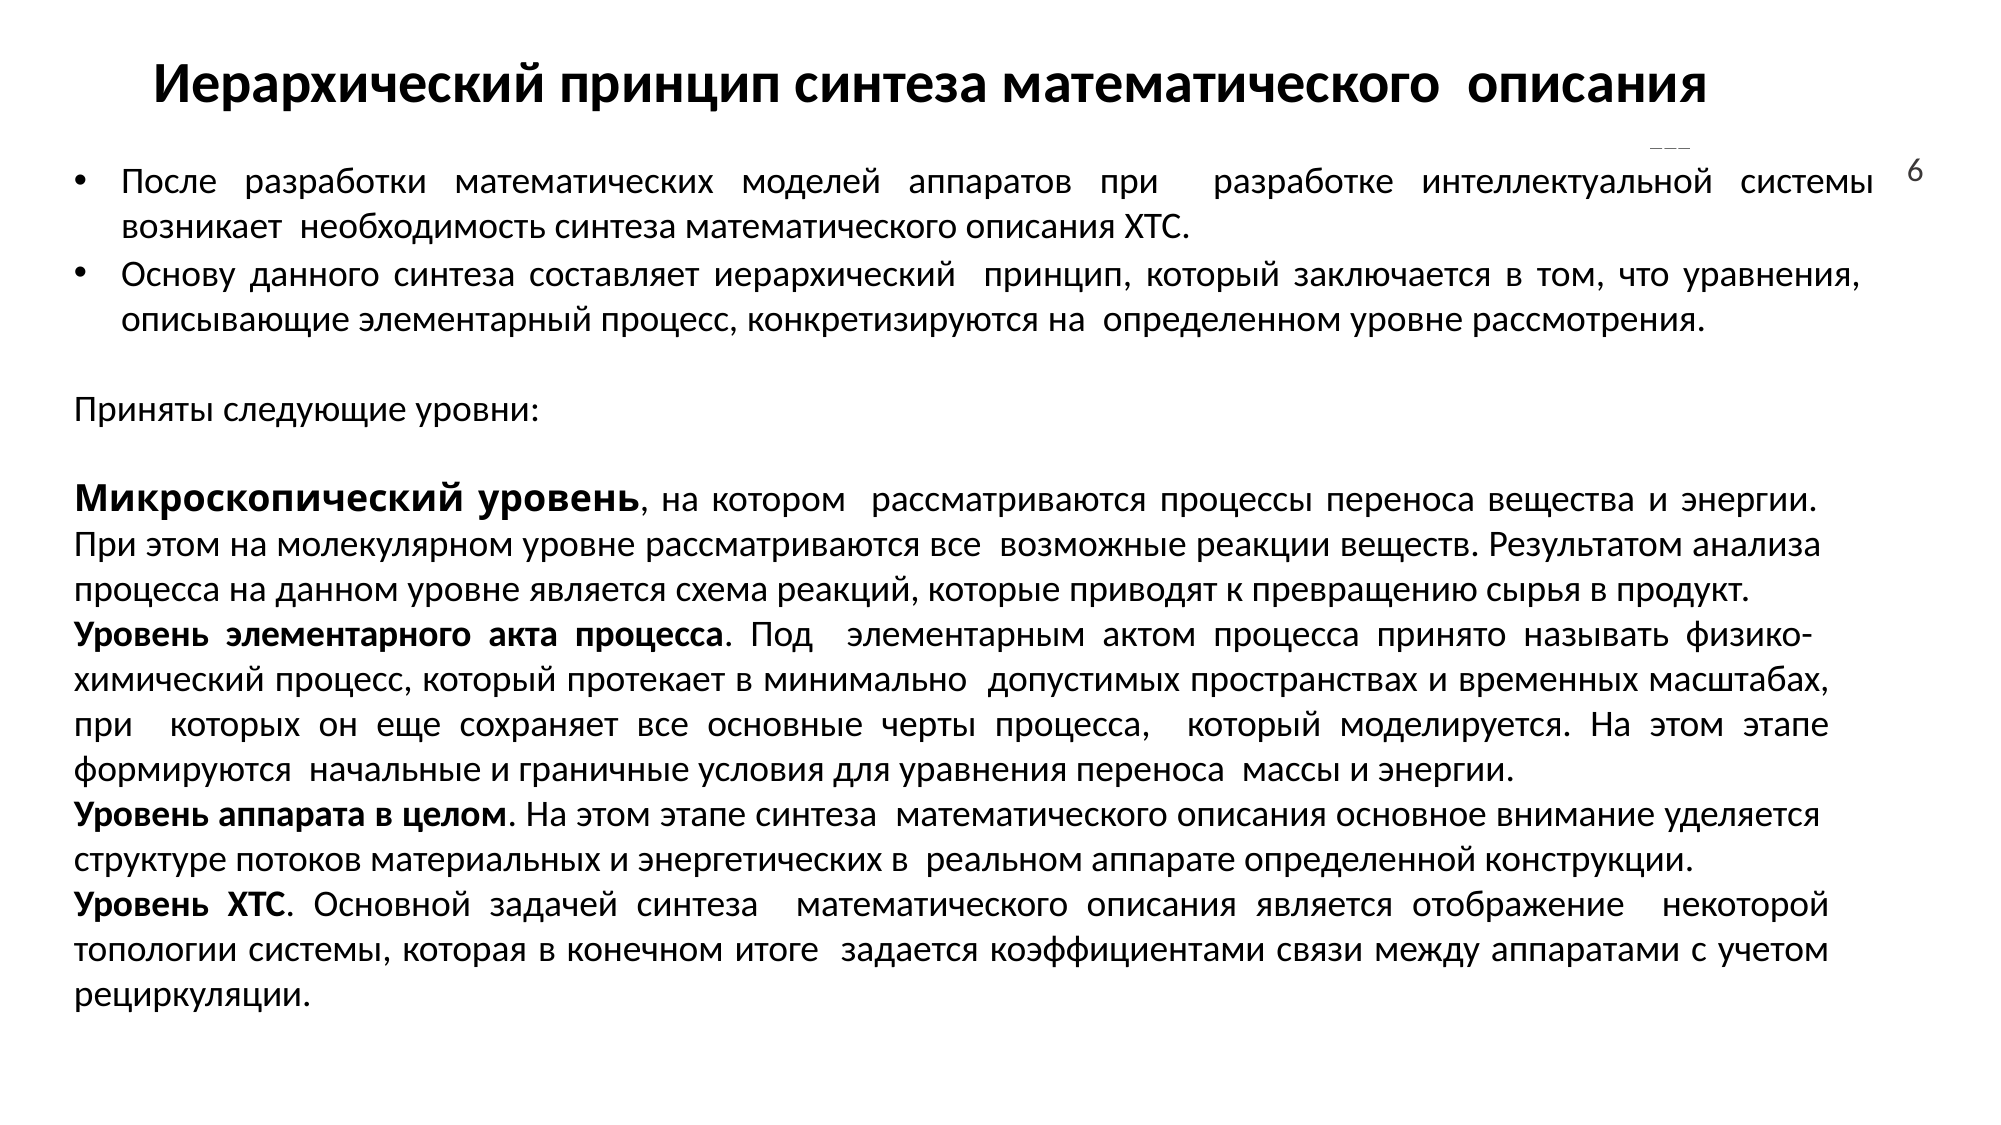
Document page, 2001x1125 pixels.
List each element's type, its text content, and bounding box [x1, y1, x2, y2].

title Иерархический принцип синтеза математического описания [138, 42, 1832, 126]
text_box После разработки математических моделей аппаратов при разработке интеллектуальной системы возникает необходимость синтеза математического описания ХТС. Основу данного синтеза составляет иерархический принцип, который заключается в том, что уравнения, описывающие элементарный процесс, конкретизируются на определенном уровне рассмотрения. Приняты следующие уровни: Микроскопический уровень, на котором рассматриваются процессы переноса вещества и энергии. При этом на молекулярном уровне рассматриваются все возможные реакции веществ. Результатом анализа процесса на данном уровне является схема реакций, которые приводят к превращению сырья в продукт. Уровень элементарного акта процесса. Под элементарным актом процесса принято называть физико- химический процесс, который протекает в минимально допустимых пространствах и временных масштабах, при которых он еще сохраняет все основные черты процесса, который моделируется. На этом этапе формируются начальные и граничные условия для уравнения переноса массы и энергии. Уровень аппарата в целом. На этом этапе синтеза математического описания основное внимание уделяется структуре потоков материальных и энергетических в реальном аппарате определенной конструкции. Уровень ХТС. Основной задачей синтеза математического описания является отображение некоторой топологии системы, которая в конечном итоге задается коэффициентами связи между аппаратами с учетом рециркуляции. [57, 149, 1890, 1022]
